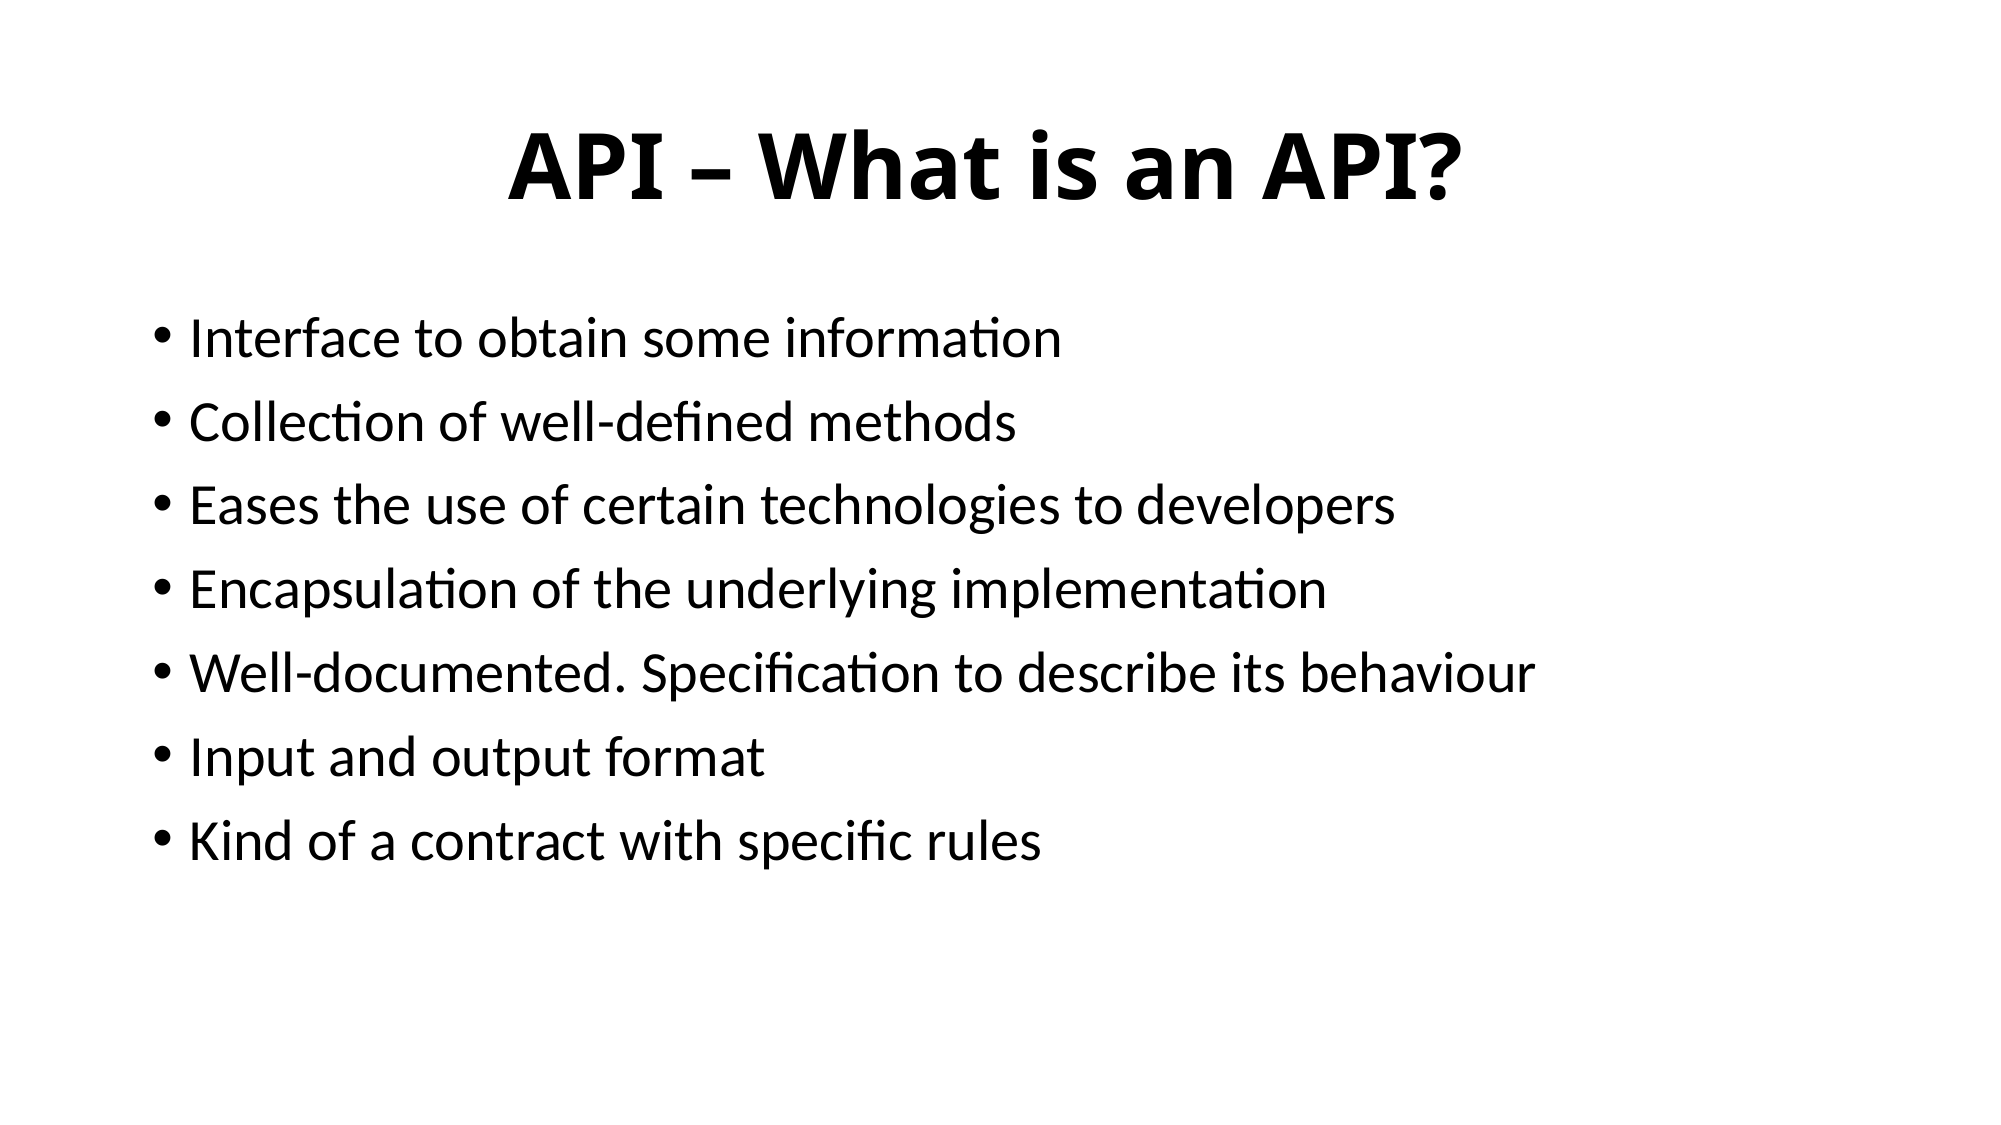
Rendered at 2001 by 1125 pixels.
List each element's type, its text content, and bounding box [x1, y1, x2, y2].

text_box API – What is an API? [493, 61, 2000, 279]
list Interface to obtain some information Collection of well-defined methods Eases the use of certain technologies to developers Encapsulation of the underlying implementation Well-documented. Specification to describe its behaviour Input and output format Kind of a contract with specific rules [137, 299, 1863, 1014]
